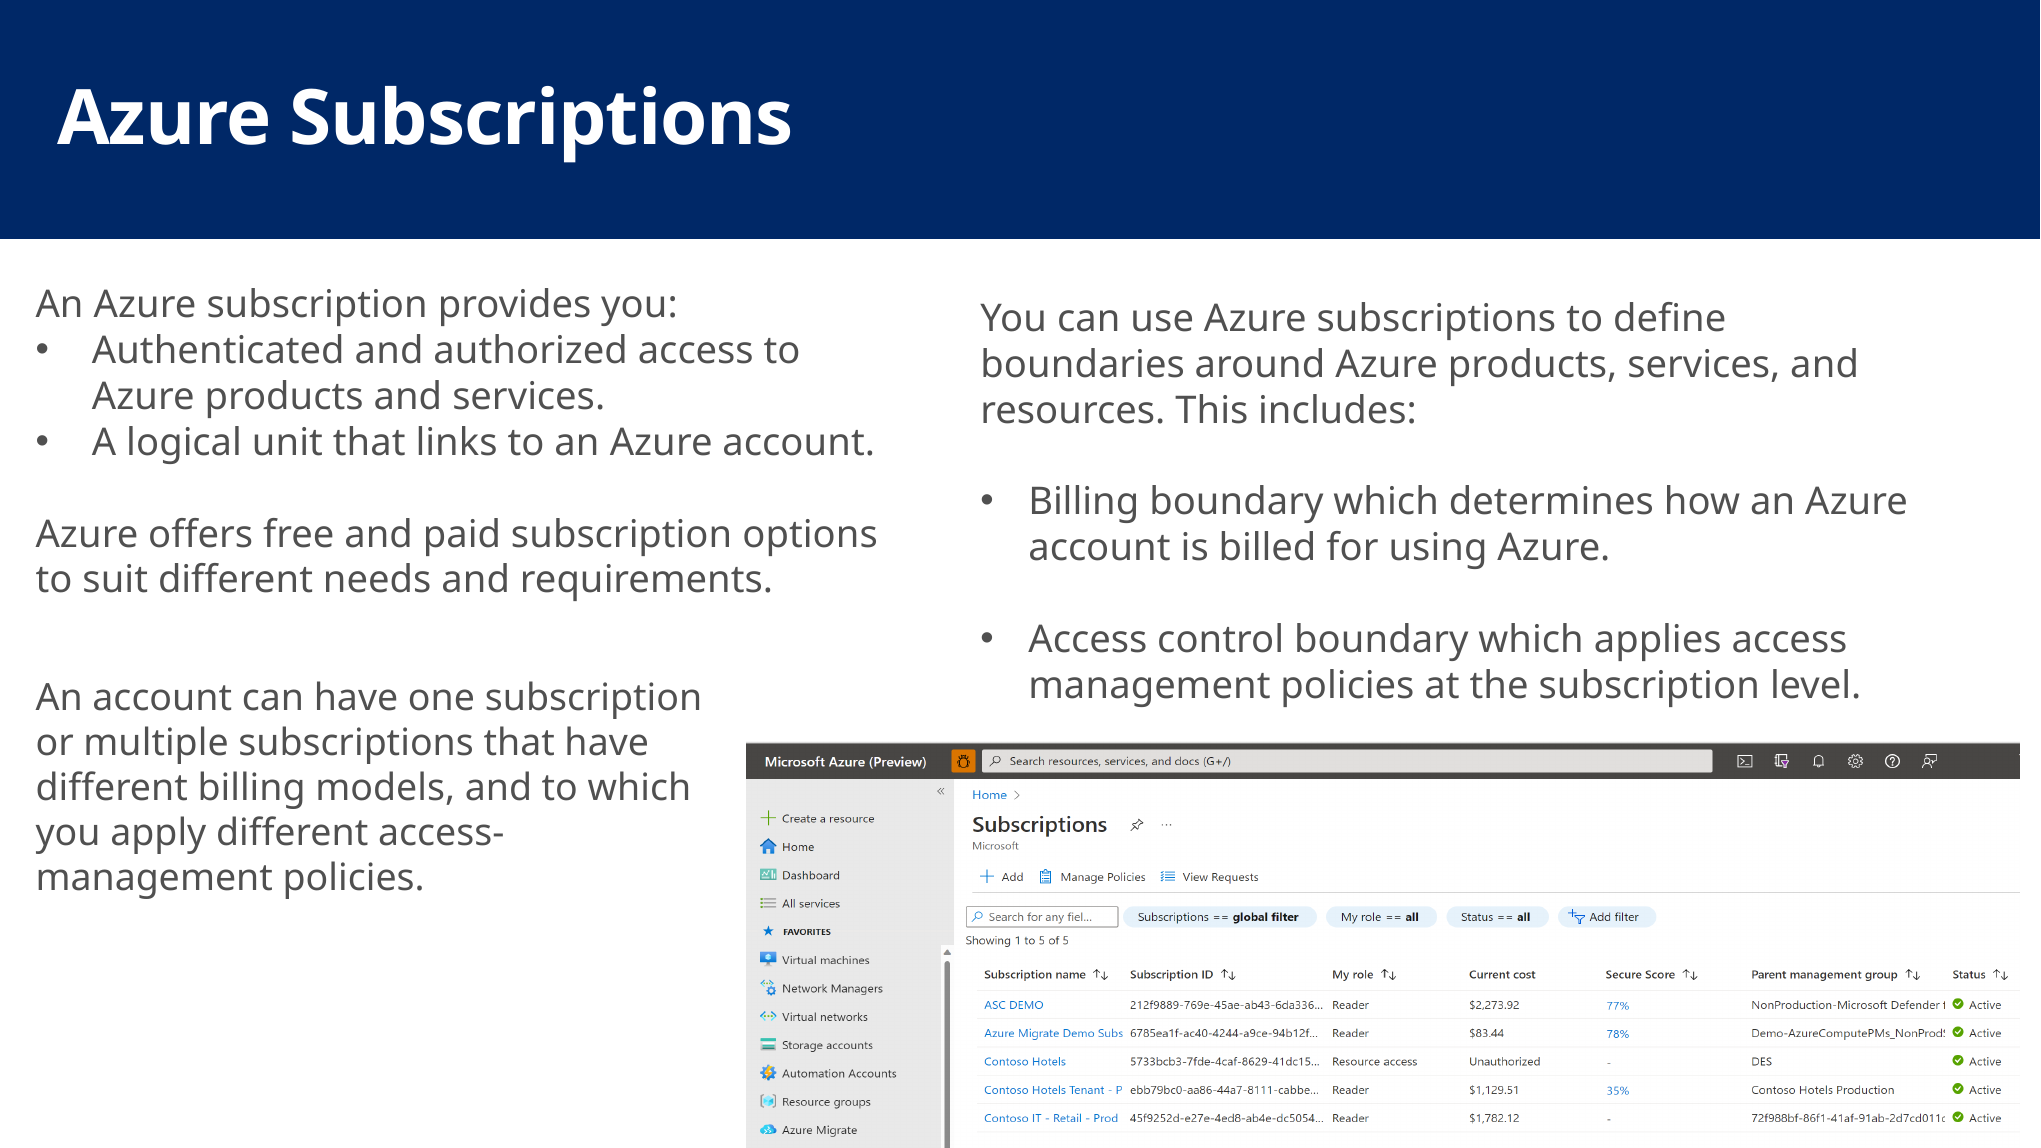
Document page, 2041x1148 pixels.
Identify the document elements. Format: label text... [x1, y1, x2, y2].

text_box An account can have one subscription or multiple subscriptions that have different billing models, and to which you apply different access-management policies. [20, 665, 723, 906]
text_box An Azure subscription provides you: Authenticated and authorized access to Azure products and services. A logical unit that links to an Azure account. Azure offers free and paid subscription options to suit different needs and requirements. [20, 272, 899, 608]
text_box [0, 0, 2041, 240]
text_box You can use Azure subscriptions to define boundaries around Azure products, services, and resources. This includes: Billing boundary which determines how an Azure account is billed for using Azure. Access control boundary which applies access management policies at the subscription level. [965, 285, 1927, 713]
text_box Azure Subscriptions [42, 70, 1098, 186]
picture [745, 741, 2020, 1148]
